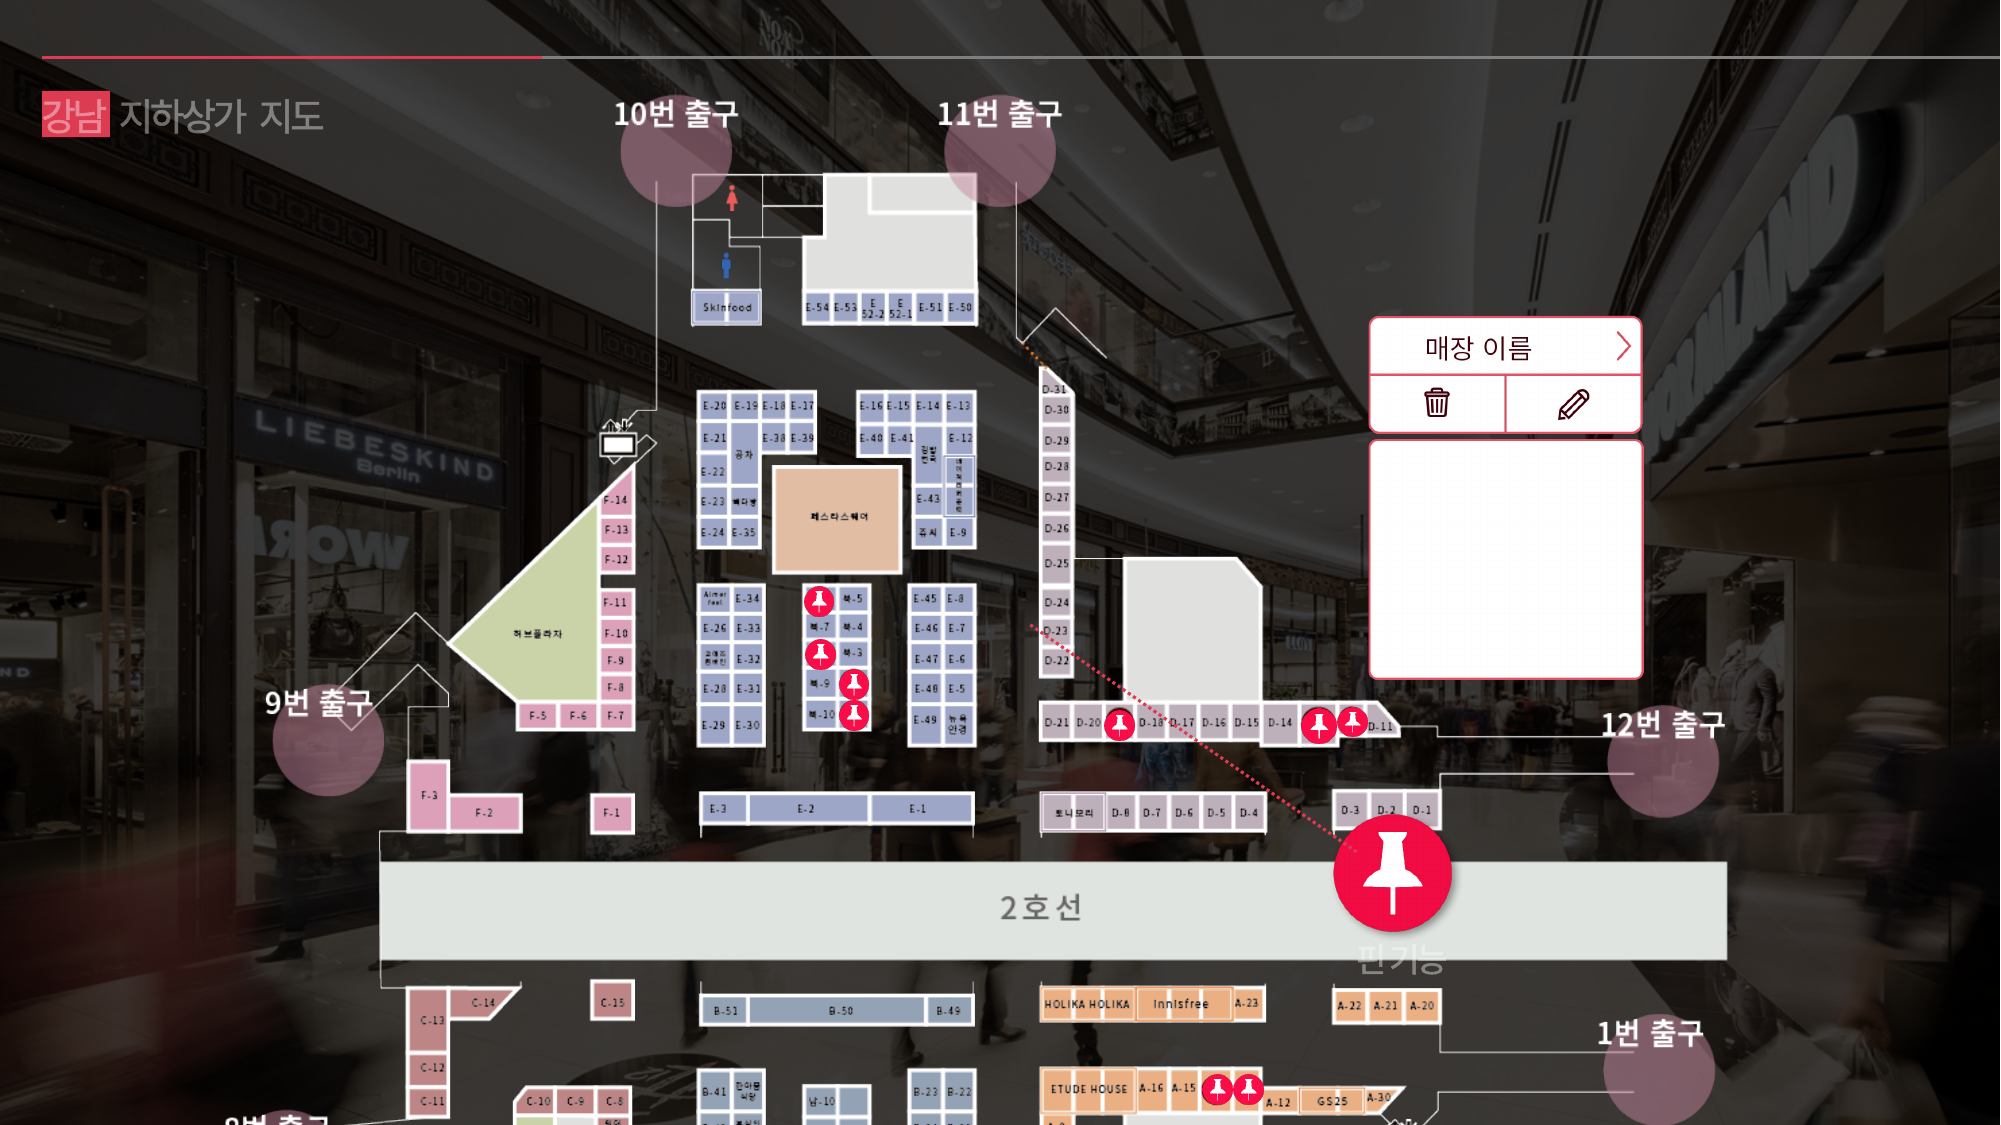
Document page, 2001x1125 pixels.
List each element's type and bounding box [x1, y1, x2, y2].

text_box [220, 65, 1736, 1125]
text_box [1030, 624, 1504, 987]
picture [1357, 295, 1647, 701]
picture [0, 0, 2000, 1125]
